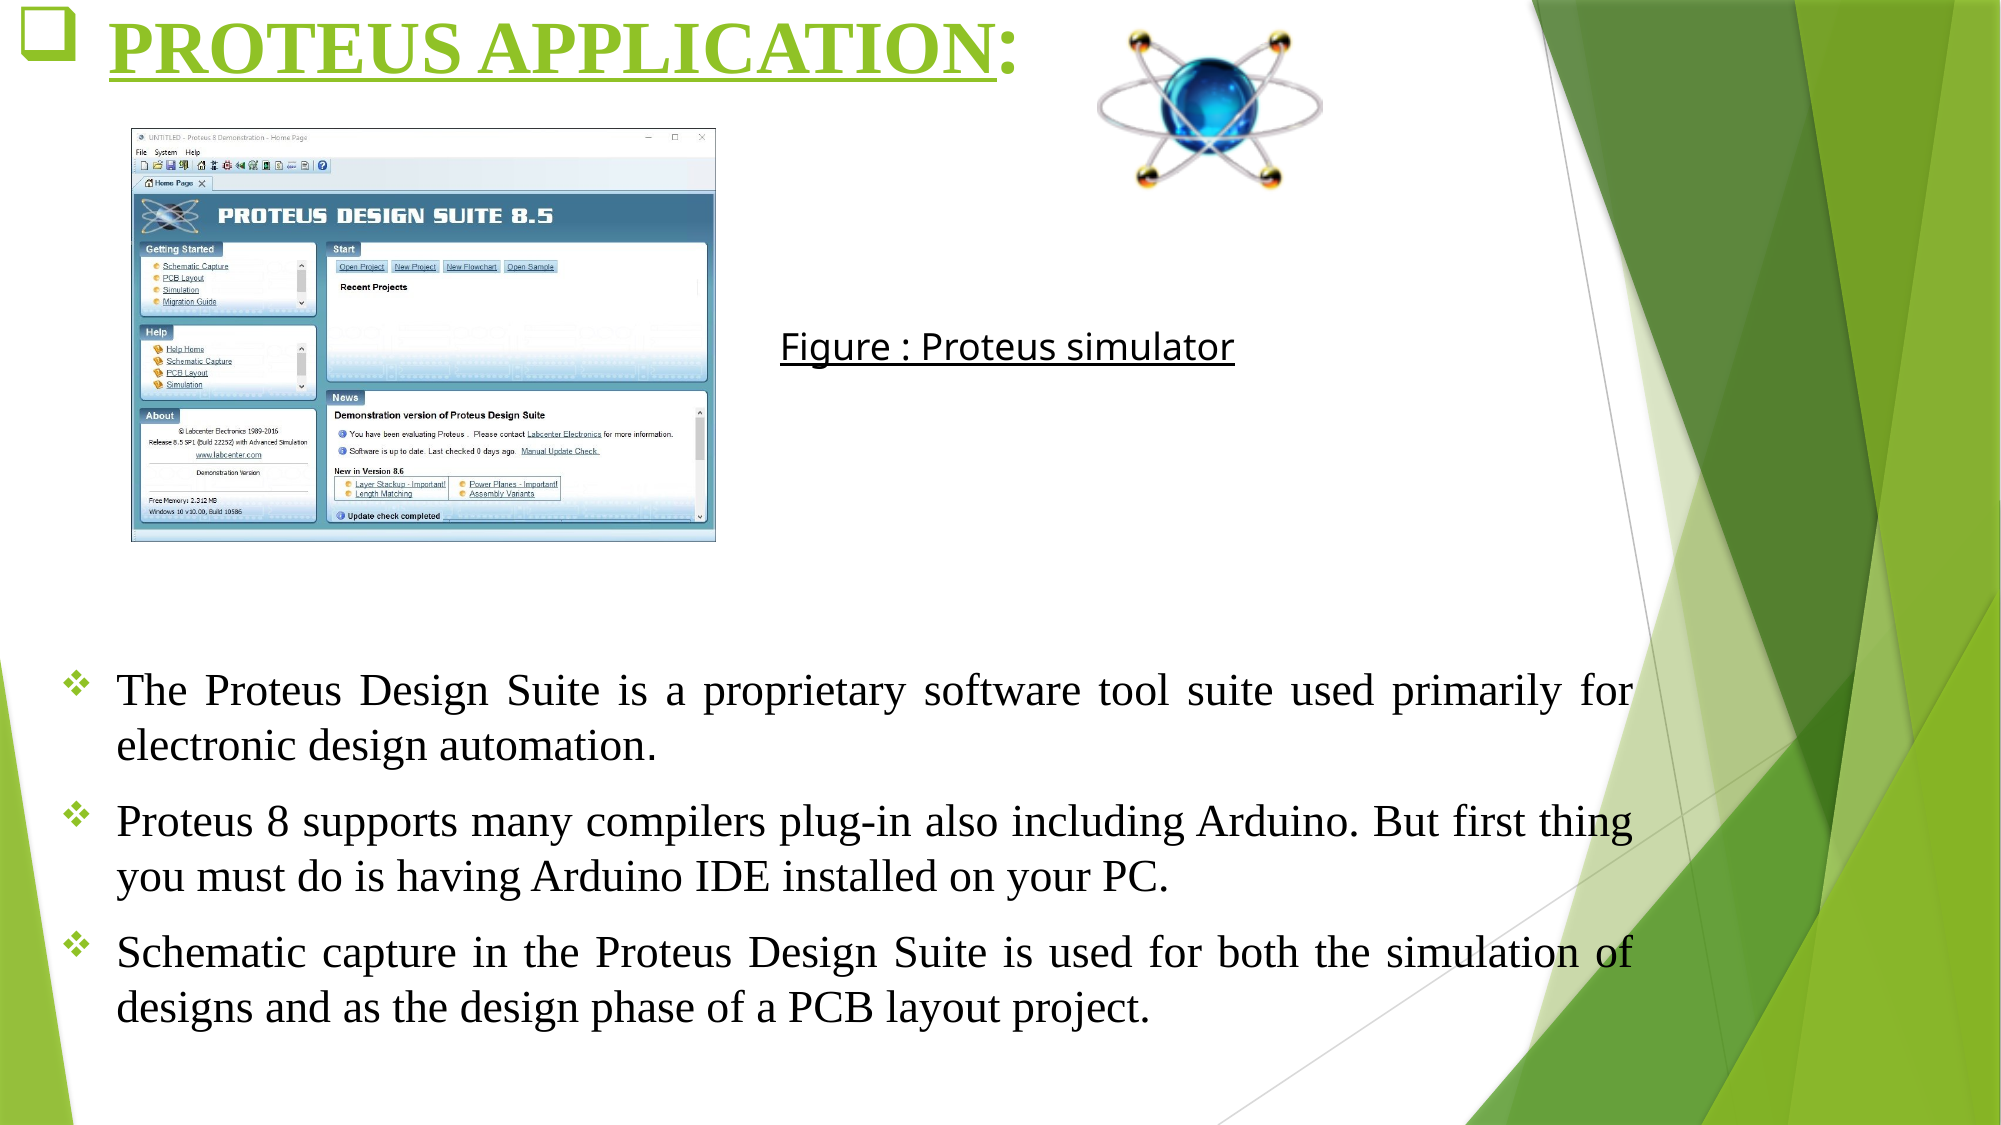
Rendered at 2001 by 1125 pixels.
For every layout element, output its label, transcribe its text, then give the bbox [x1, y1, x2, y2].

text_box Figure : Proteus simulator [764, 315, 1350, 376]
title PROTEUS APPLICATION: [0, 0, 1662, 230]
picture [130, 127, 717, 543]
picture [1096, 26, 1324, 195]
list The Proteus Design Suite is a proprietary software tool suite used primarily for electronic design automation. Proteus 8 supports many compilers plug-in also including Arduino. But first thing you must do is having Arduino IDE installed on your PC. Schematic capture in the Proteus Design Suite is used for both the simulation of designs and as the design phase of a PCB layout project. [44, 576, 1650, 1125]
